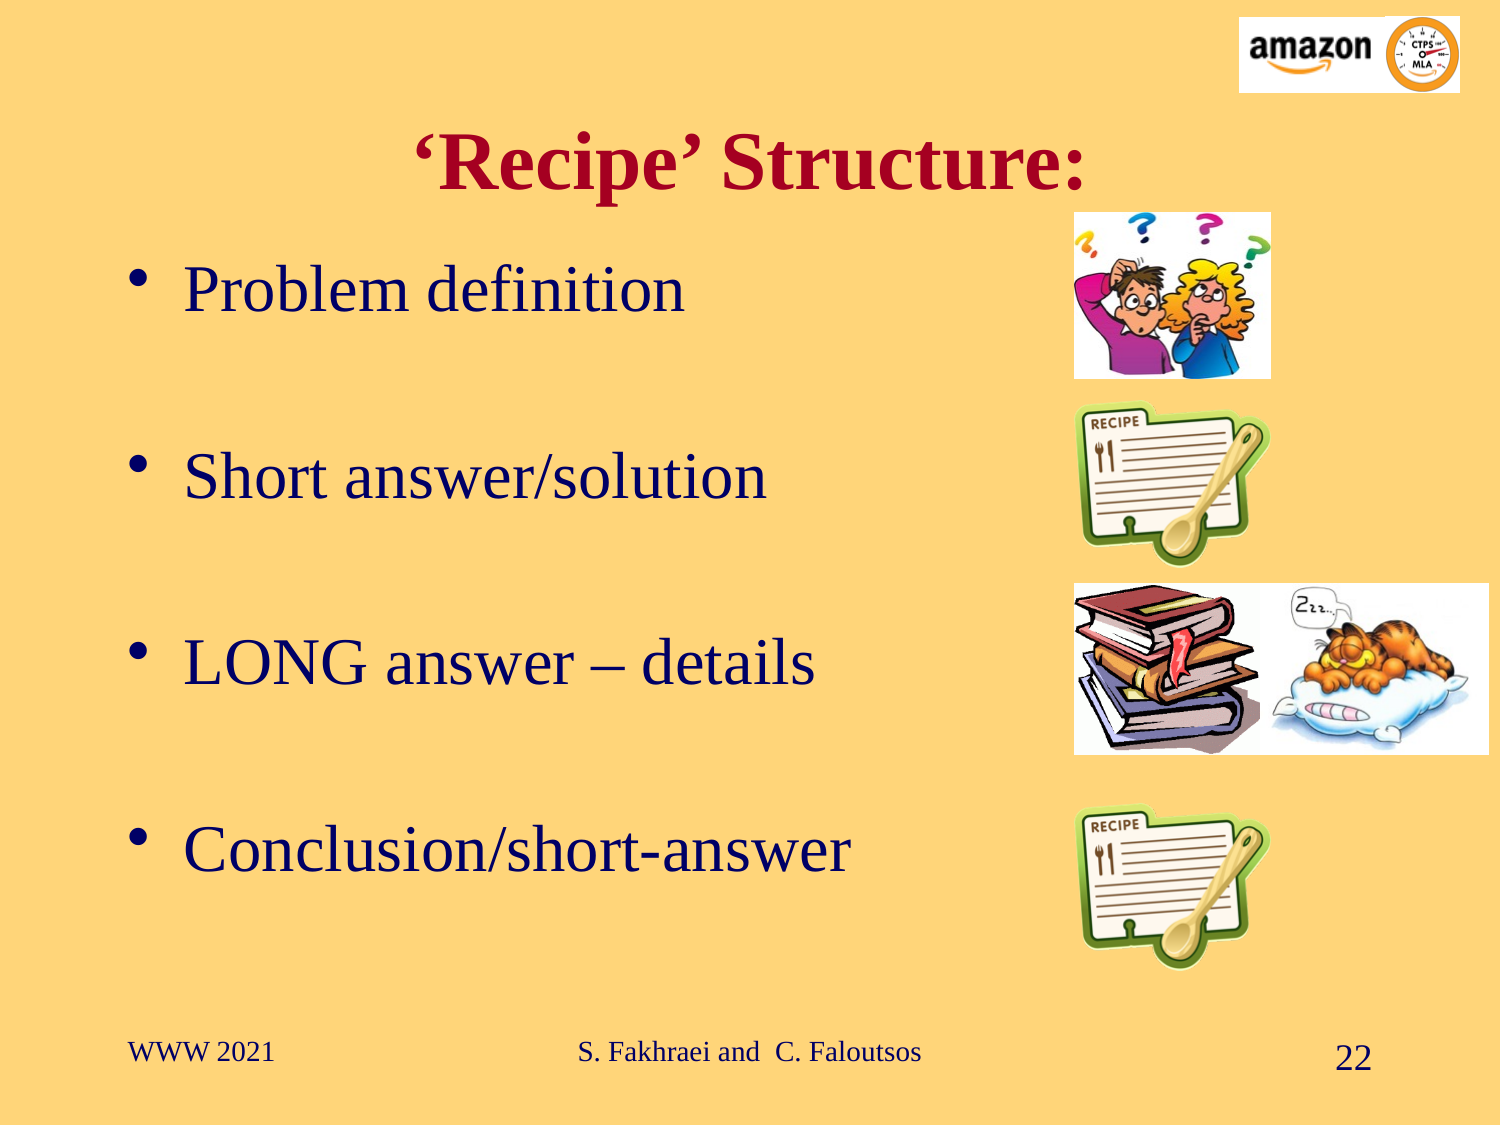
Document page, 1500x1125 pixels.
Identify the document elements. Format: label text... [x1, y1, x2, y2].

title ‘Recipe’ Structure: [112, 99, 1388, 213]
picture [1074, 803, 1272, 972]
picture [1239, 16, 1460, 93]
slide_number WWW 2021 [112, 1024, 426, 1101]
picture [1074, 399, 1272, 568]
picture [1074, 212, 1272, 380]
footer S. Fakhraei and C. Faloutsos [512, 1024, 988, 1101]
picture [1074, 583, 1489, 755]
slide_number 22 [1074, 1024, 1388, 1101]
list Problem definition Short answer/solution LONG answer – details Conclusion/short-answer [112, 237, 875, 1001]
